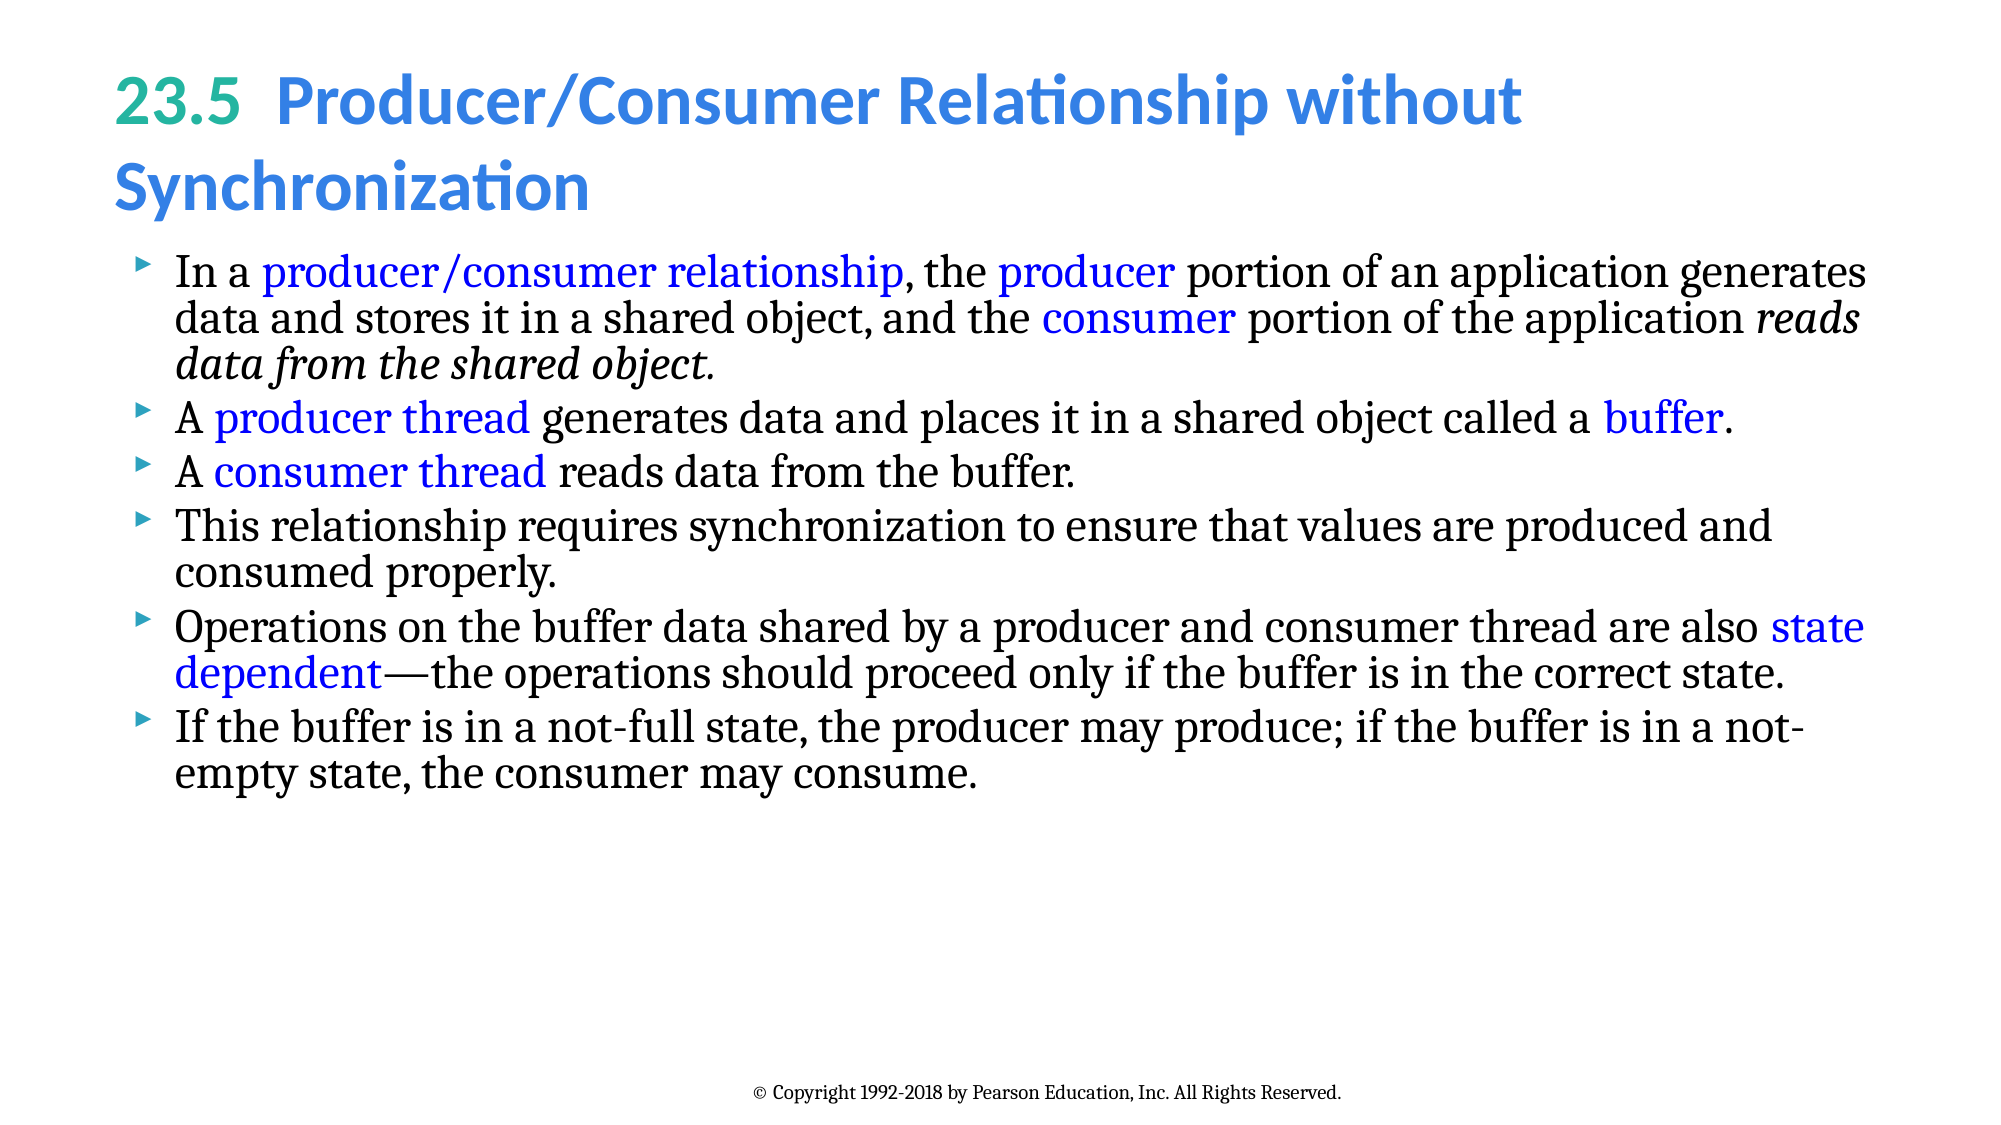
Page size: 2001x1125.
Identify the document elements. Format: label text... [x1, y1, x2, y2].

title 23.5 Producer/Consumer Relationship without Synchronization [99, 45, 1900, 233]
footer © Copyright 1992-2018 by Pearson Education, Inc. All Rights Reserved. [736, 1051, 1892, 1112]
list In a producer/consumer relationship, the producer portion of an application generates data and stores it in a shared object, and the consumer portion of the application reads data from the shared object. A producer thread generates data and places it in a shared object called a buffer. A consumer thread reads data from the buffer. This relationship requires synchronization to ensure that values are produced and consumed properly. Operations on the buffer data shared by a producer and consumer thread are also state dependent—the operations should proceed only if the buffer is in the correct state. If the buffer is in a not-full state, the producer may produce; if the buffer is in a not-empty state, the consumer may consume. [99, 242, 1900, 986]
